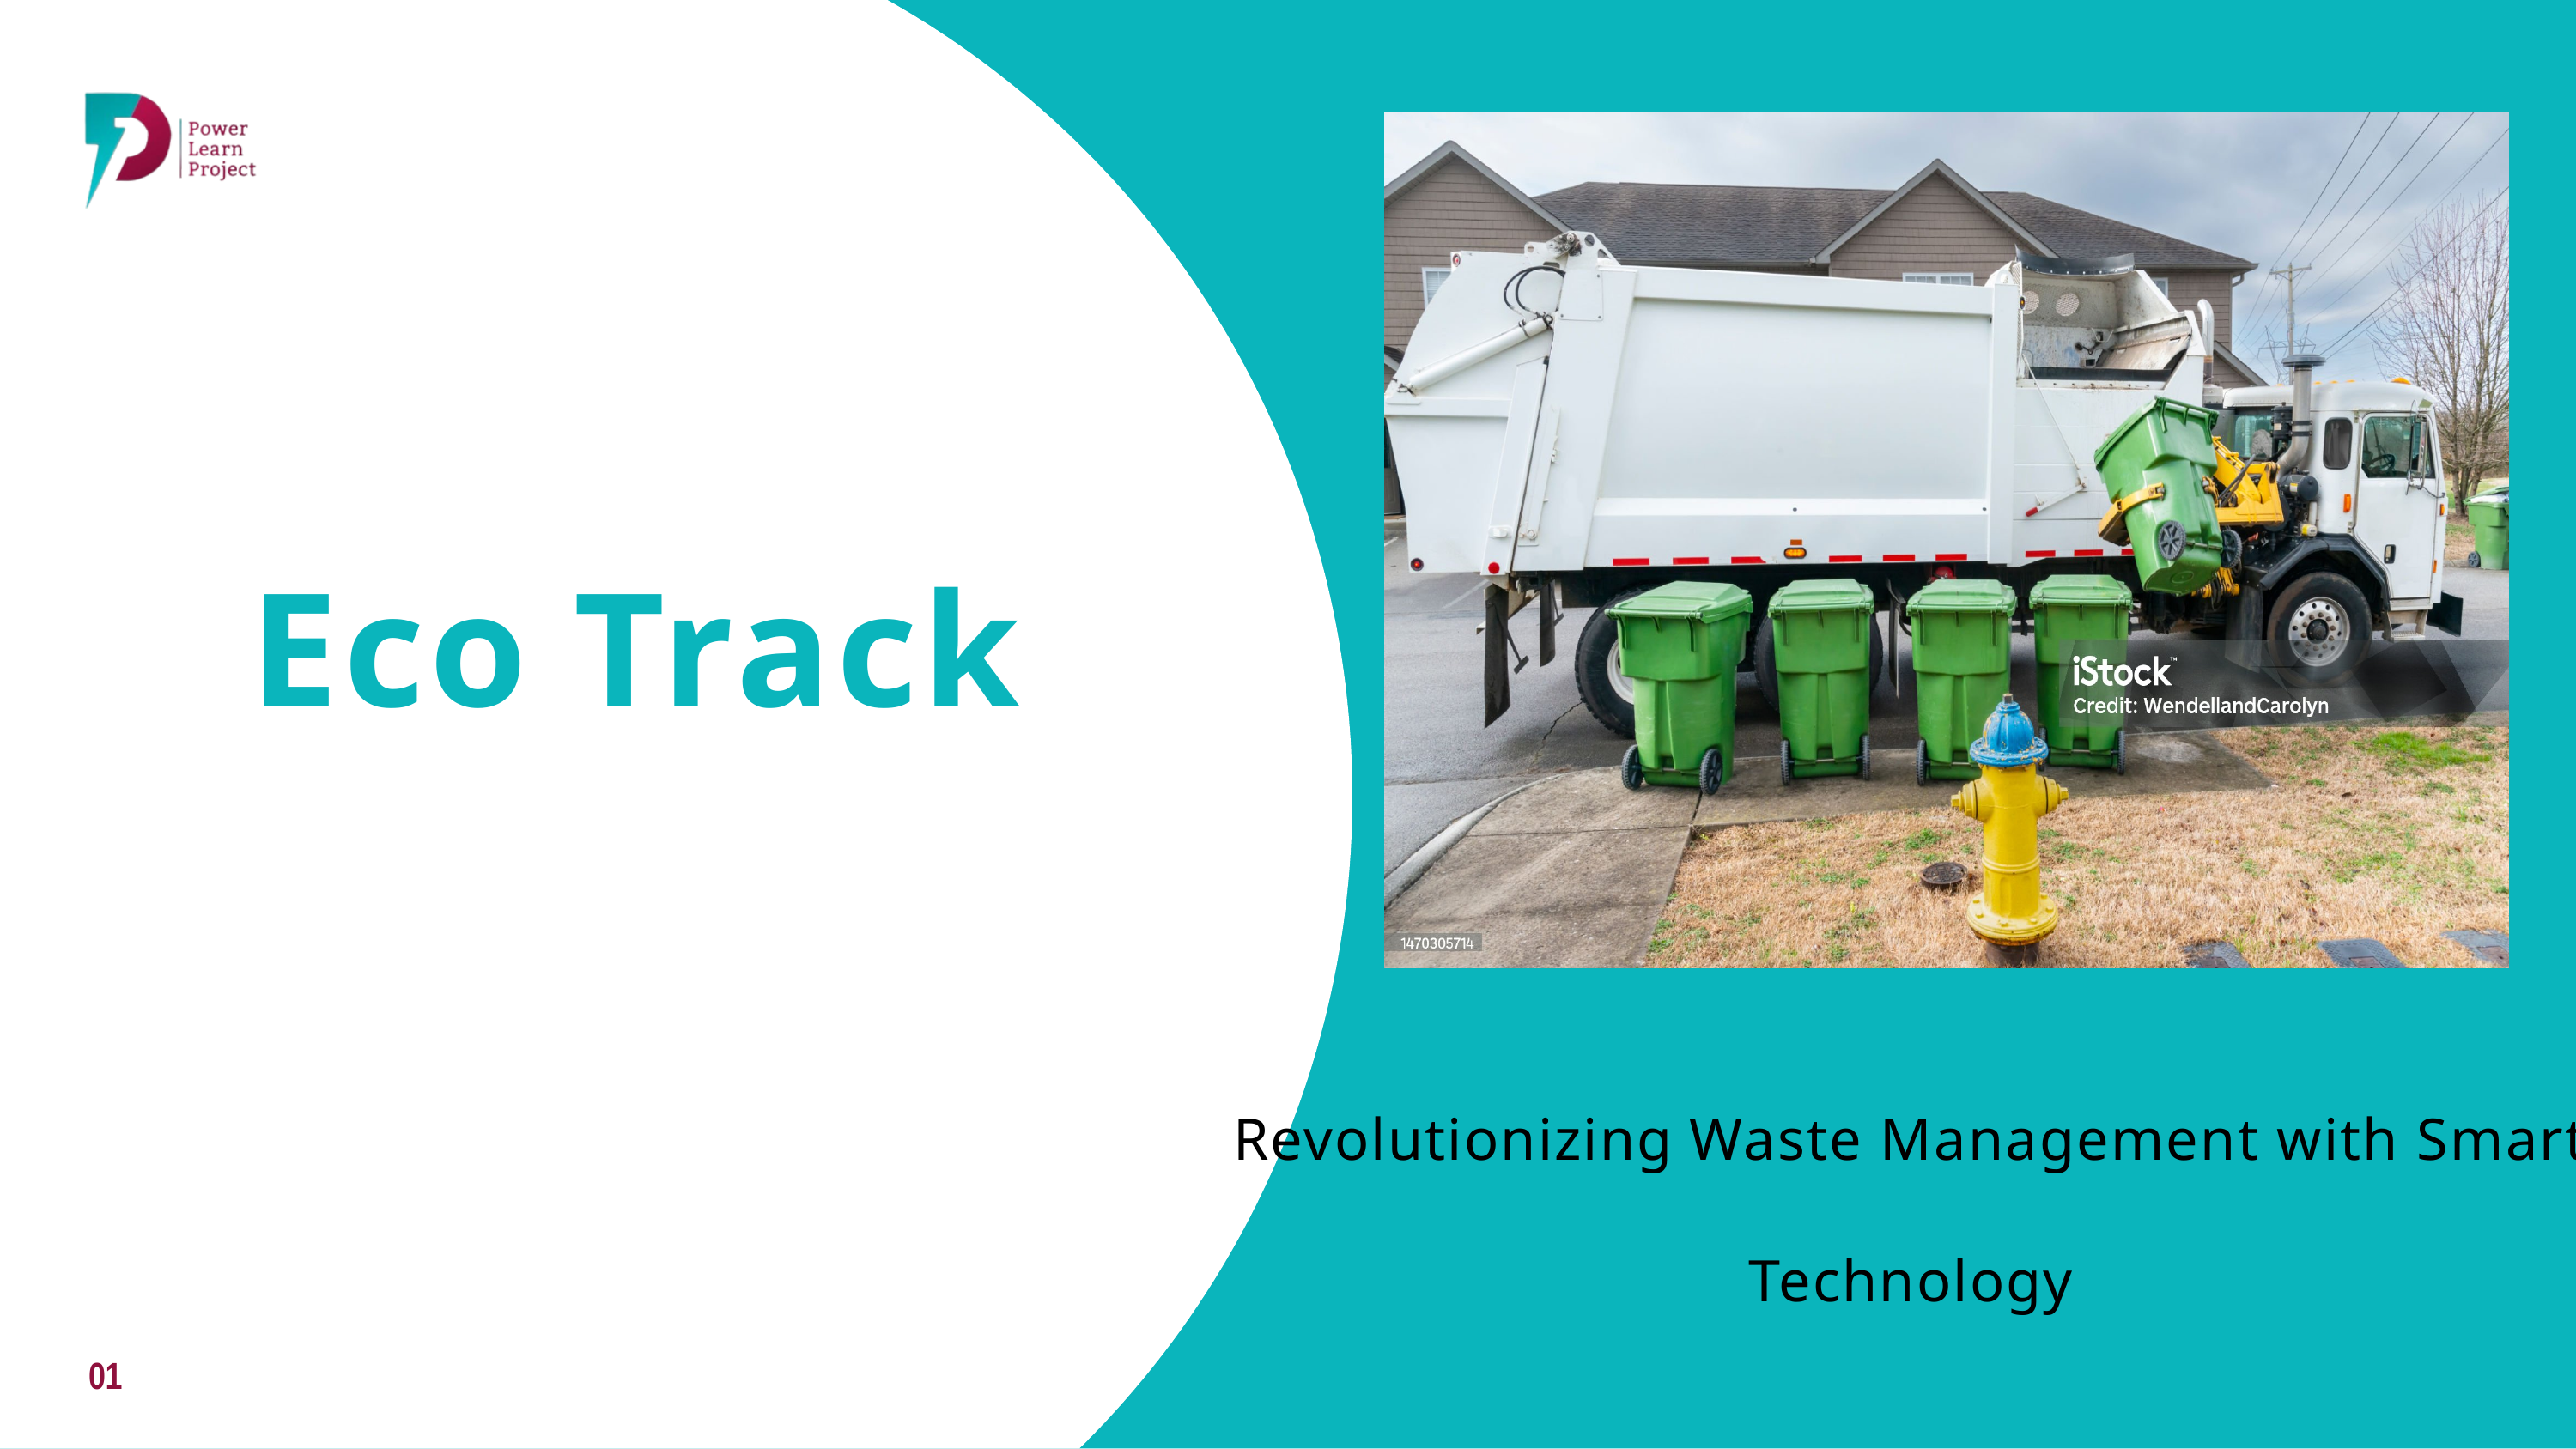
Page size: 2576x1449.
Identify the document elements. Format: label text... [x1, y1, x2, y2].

text_box Eco Track [143, 568, 1127, 738]
text_box Revolutionizing Waste Management with Smart Technology [1170, 1002, 2576, 1313]
picture [42, 20, 302, 280]
picture [1384, 112, 2509, 968]
text_box 01 [87, 1349, 126, 1397]
